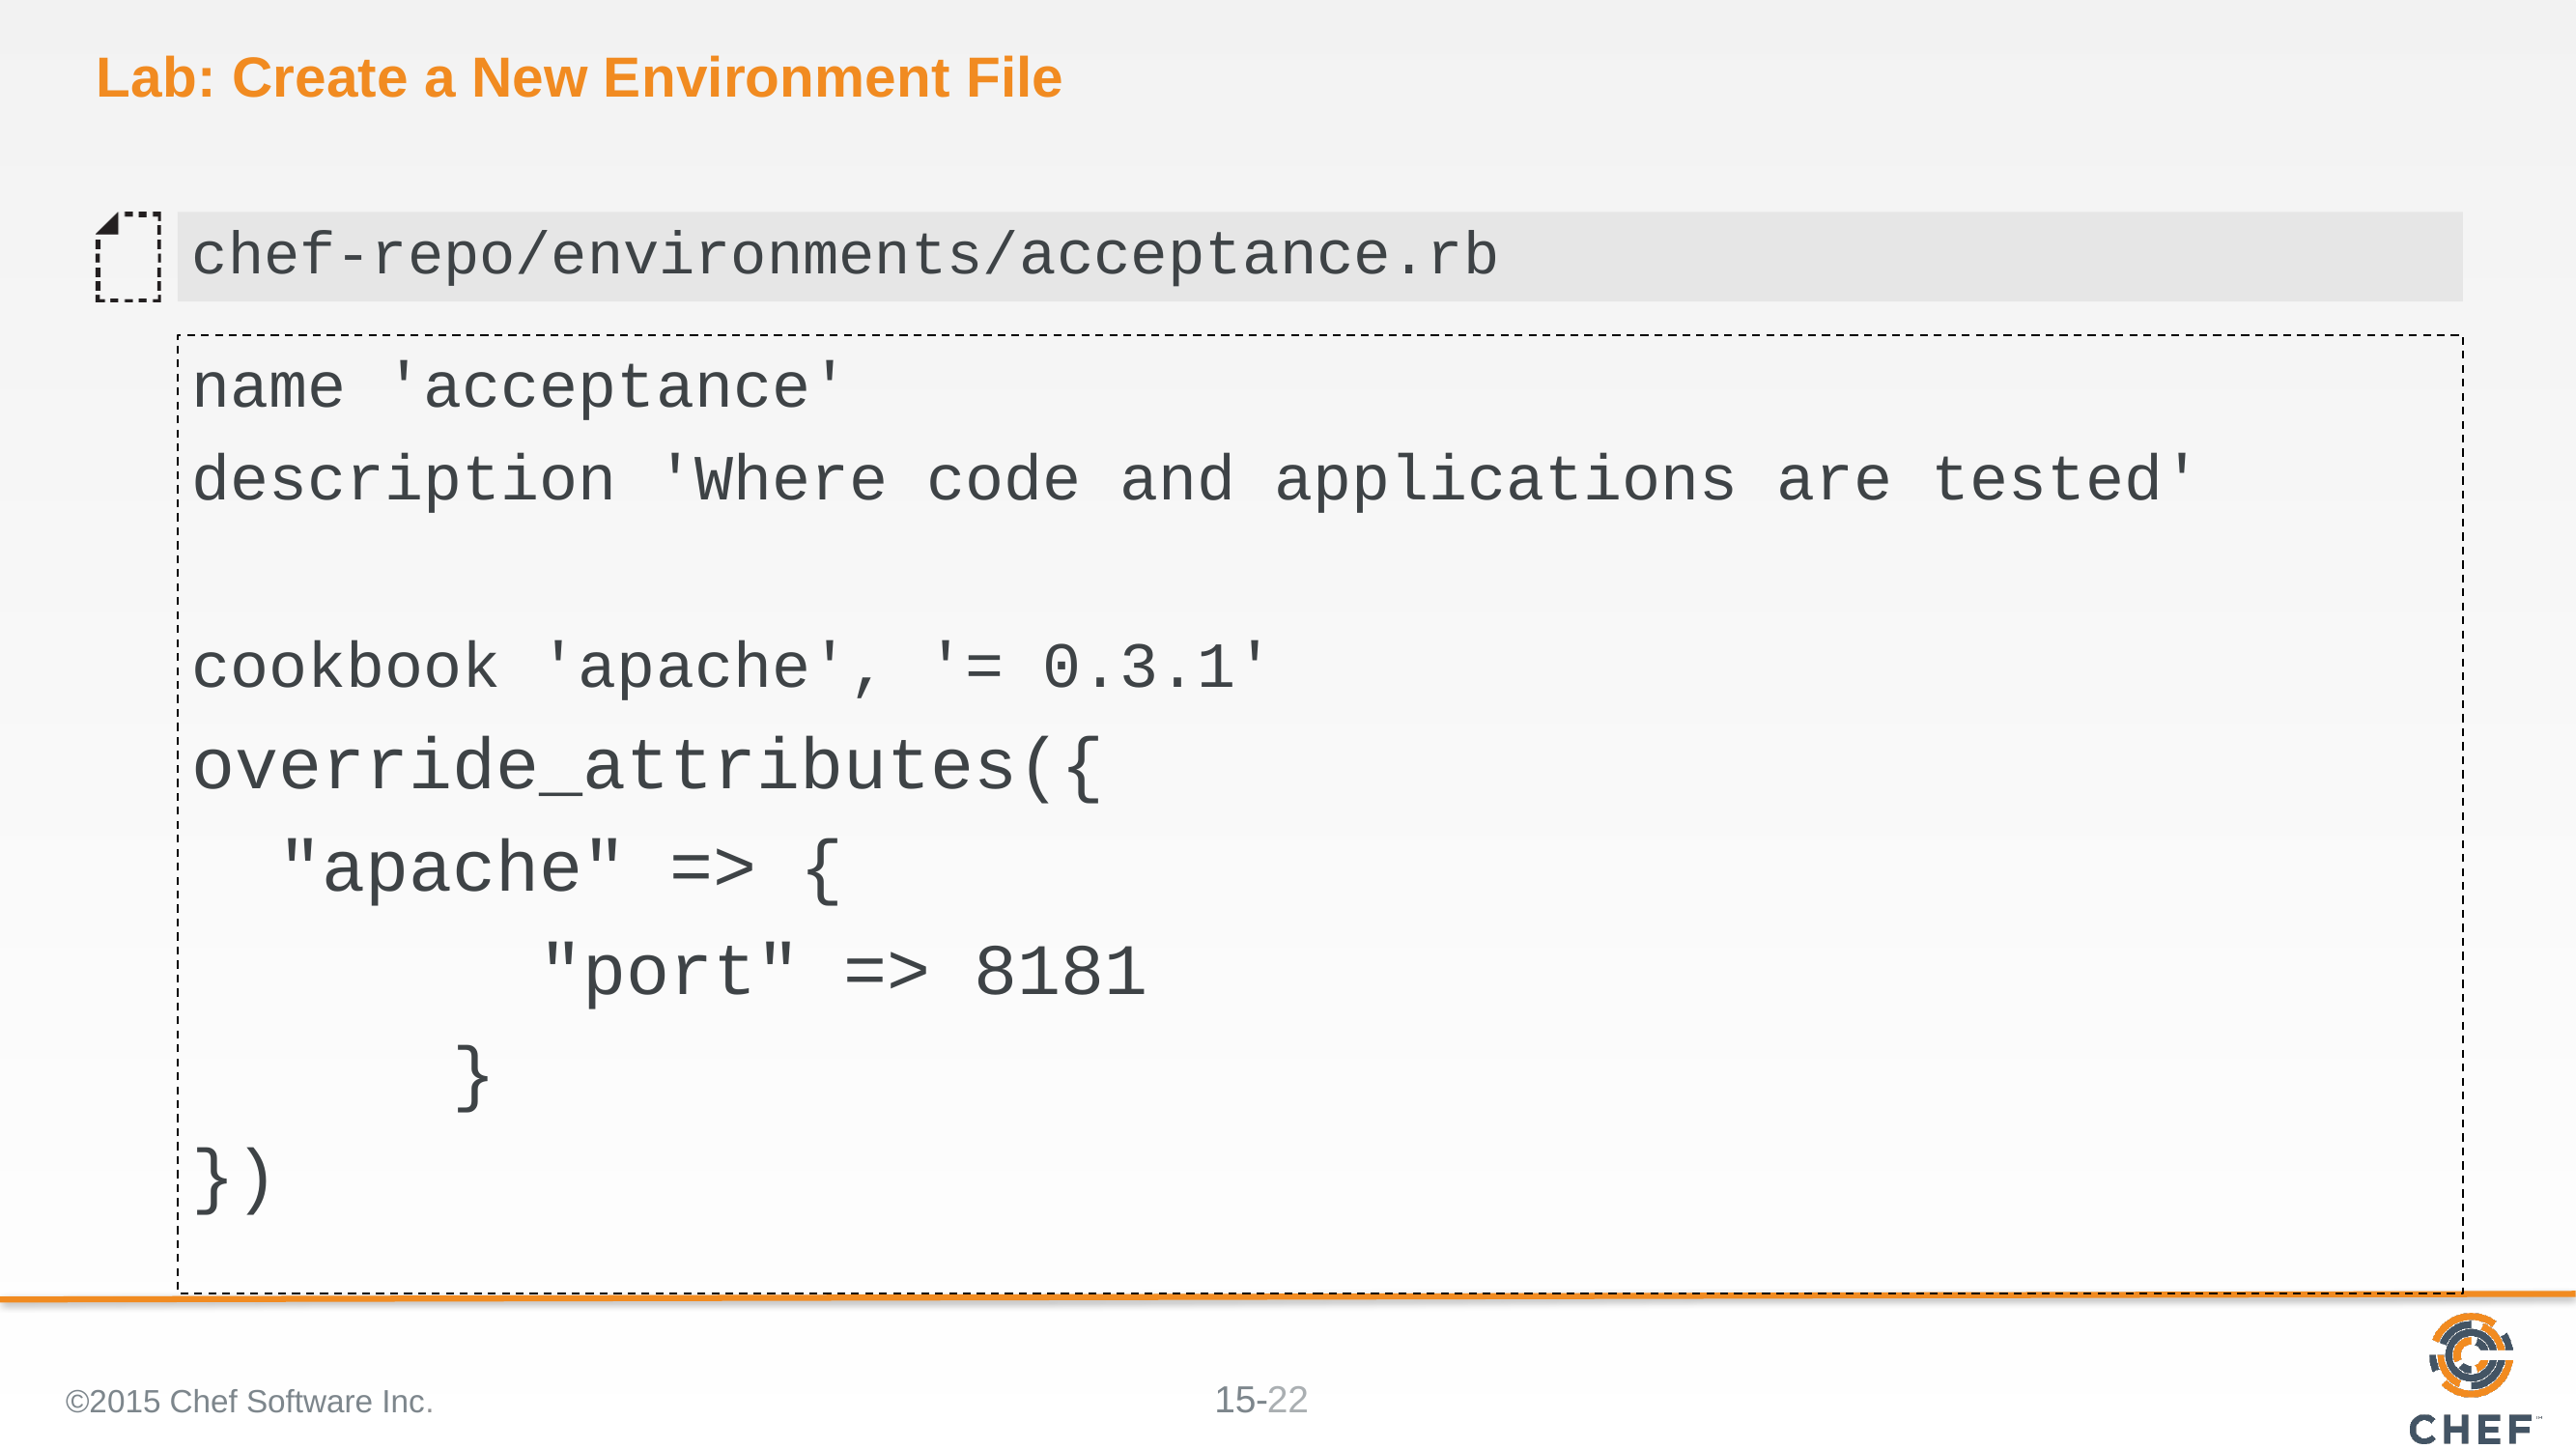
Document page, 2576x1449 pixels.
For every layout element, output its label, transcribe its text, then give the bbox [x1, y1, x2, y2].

list chef-repo/environments/acceptance.rb [177, 212, 2463, 302]
list name 'acceptance' description 'Where code and applications are tested' cookbook 'apache', '= 0.3.1' override_attributes({ "apache" => { "port" => 8181 } }) [177, 334, 2464, 1294]
picture [2399, 1297, 2550, 1449]
title Lab: Create a New Environment File [96, 48, 2463, 180]
footer ©2015 Chef Software Inc. [51, 1359, 952, 1440]
slide_number 22 [998, 1359, 1578, 1437]
